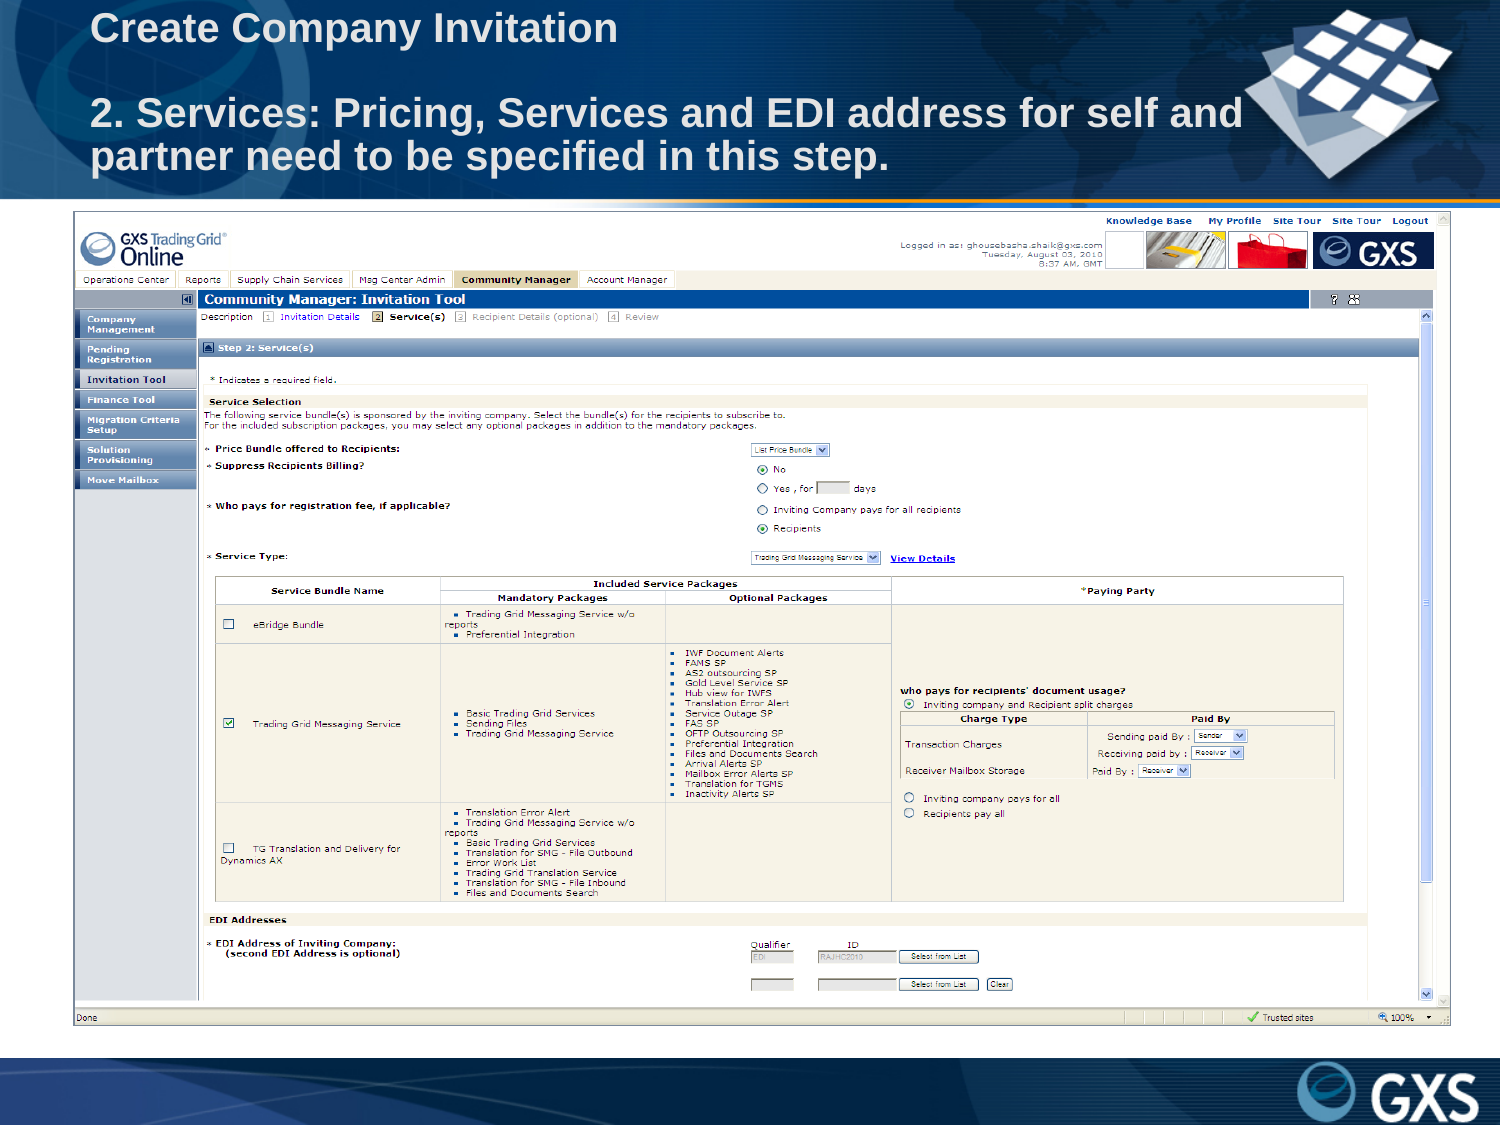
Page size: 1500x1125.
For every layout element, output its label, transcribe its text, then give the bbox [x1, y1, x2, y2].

picture [0, 1058, 1500, 1125]
text_box [1263, 50, 1388, 125]
picture [74, 212, 1451, 1026]
picture [0, 0, 1500, 208]
text_box Create Company Invitation 2. Services: Pricing, Services and EDI address for self and partner need to be specified in this step. [74, 24, 1263, 163]
